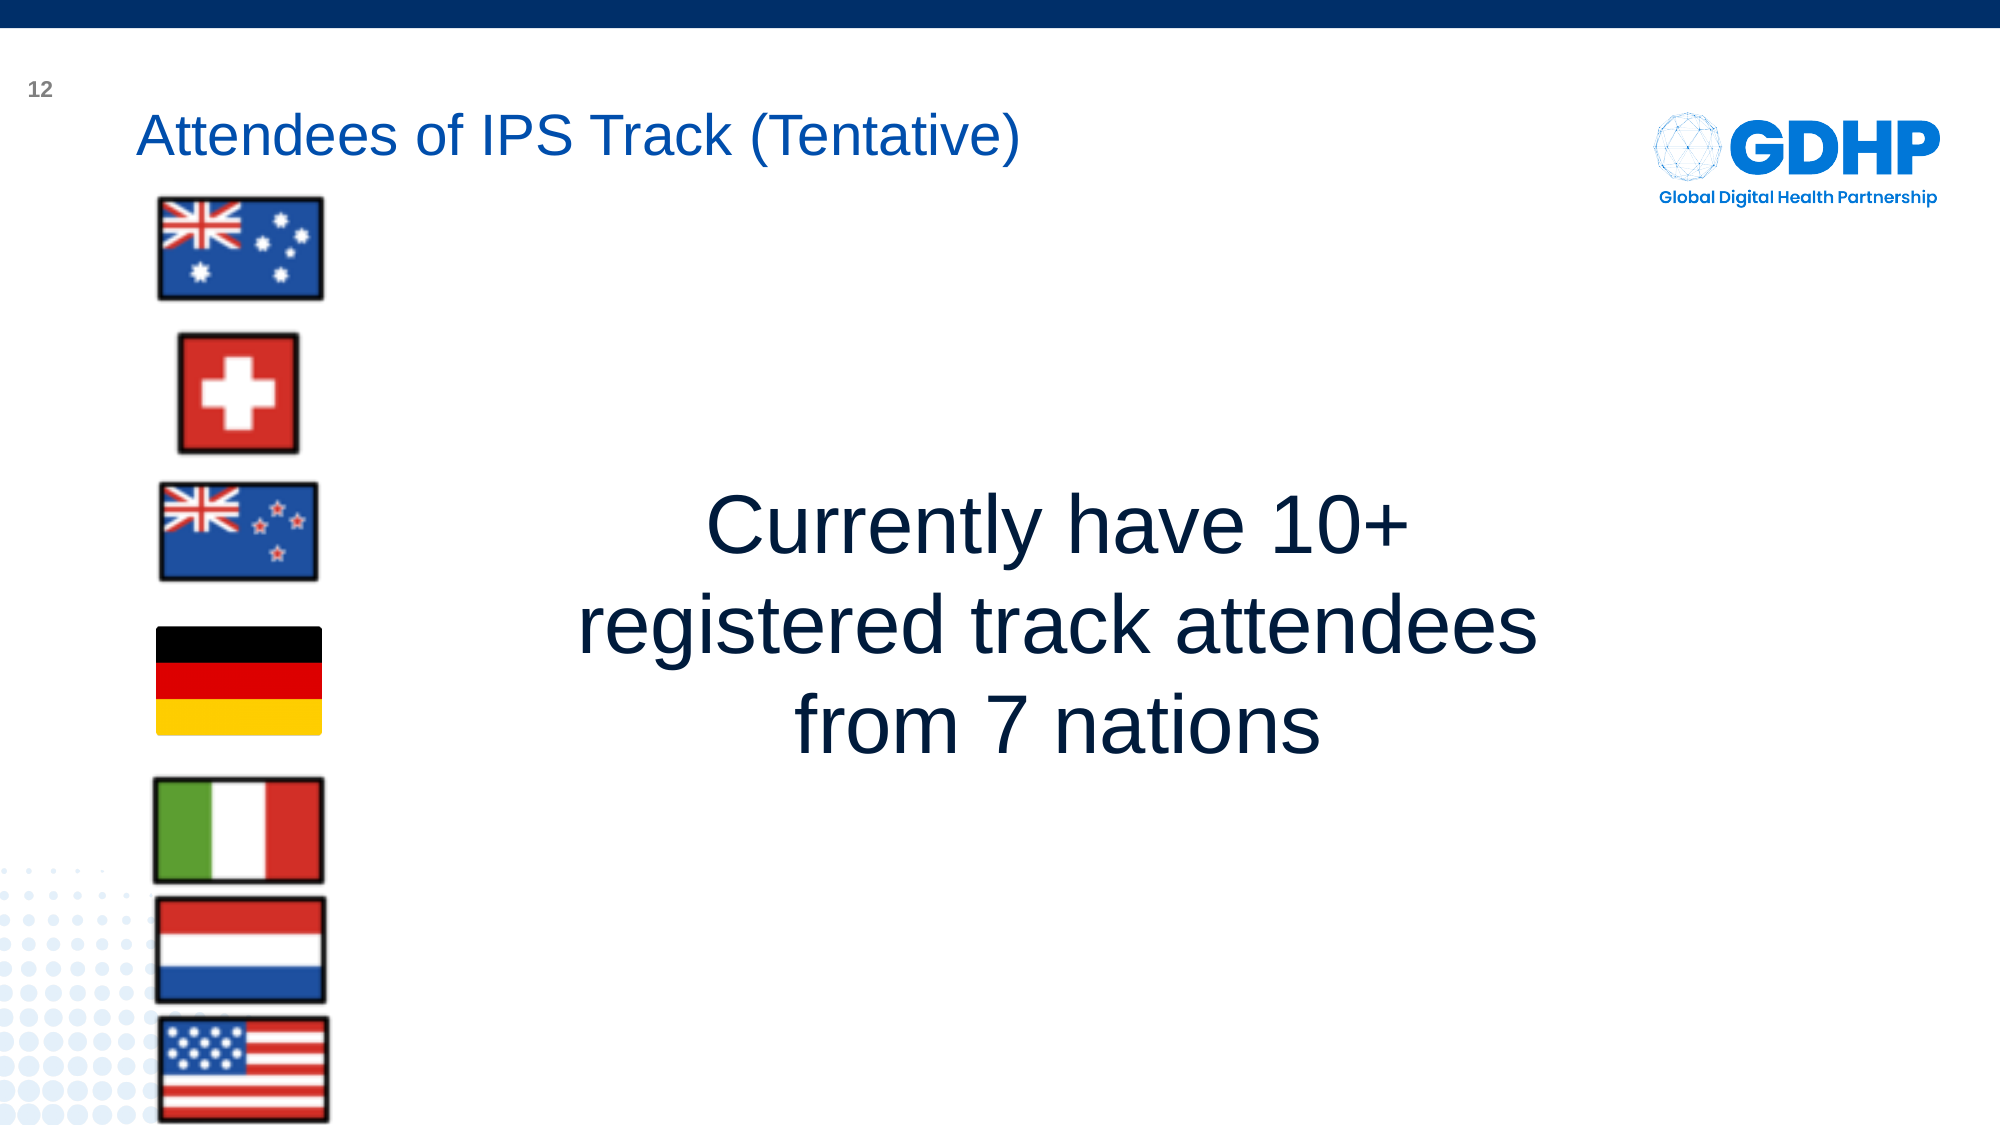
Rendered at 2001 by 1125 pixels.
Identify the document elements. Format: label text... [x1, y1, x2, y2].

picture [0, 156, 349, 1125]
title Attendees of IPS Track (Tentative) [121, 97, 1601, 235]
picture [1653, 112, 1940, 208]
text_box Currently have 10+ registered track attendees from 7 nations [502, 462, 1615, 778]
